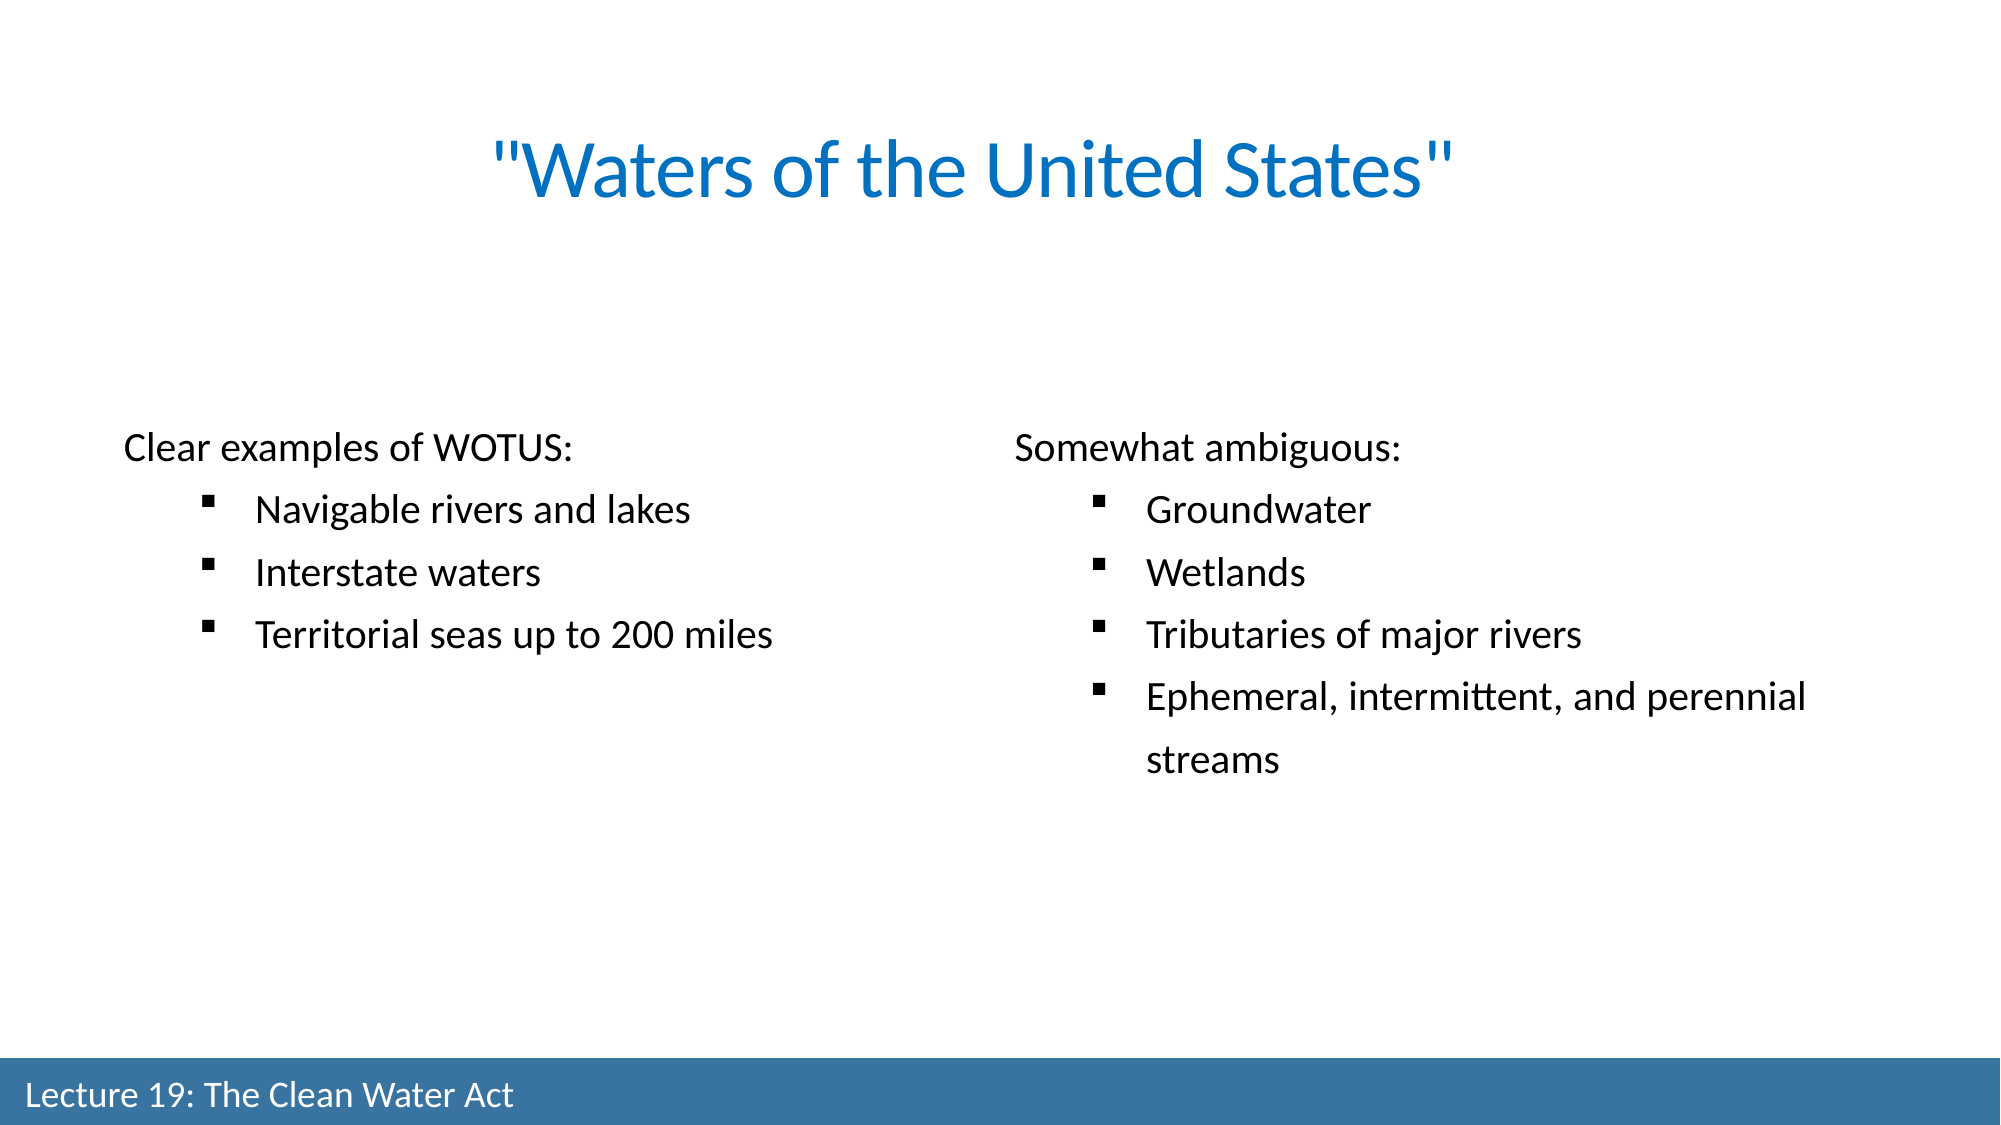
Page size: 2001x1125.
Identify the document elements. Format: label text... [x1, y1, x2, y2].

text_box Somewhat ambiguous: Groundwater Wetlands Tributaries of major rivers Ephemeral, intermittent, and perennial streams [999, 399, 1846, 790]
text_box "Waters of the United States" [380, 24, 1566, 222]
text_box Clear examples of WOTUS: Navigable rivers and lakes Interstate waters Territorial seas up to 200 miles [109, 399, 888, 727]
